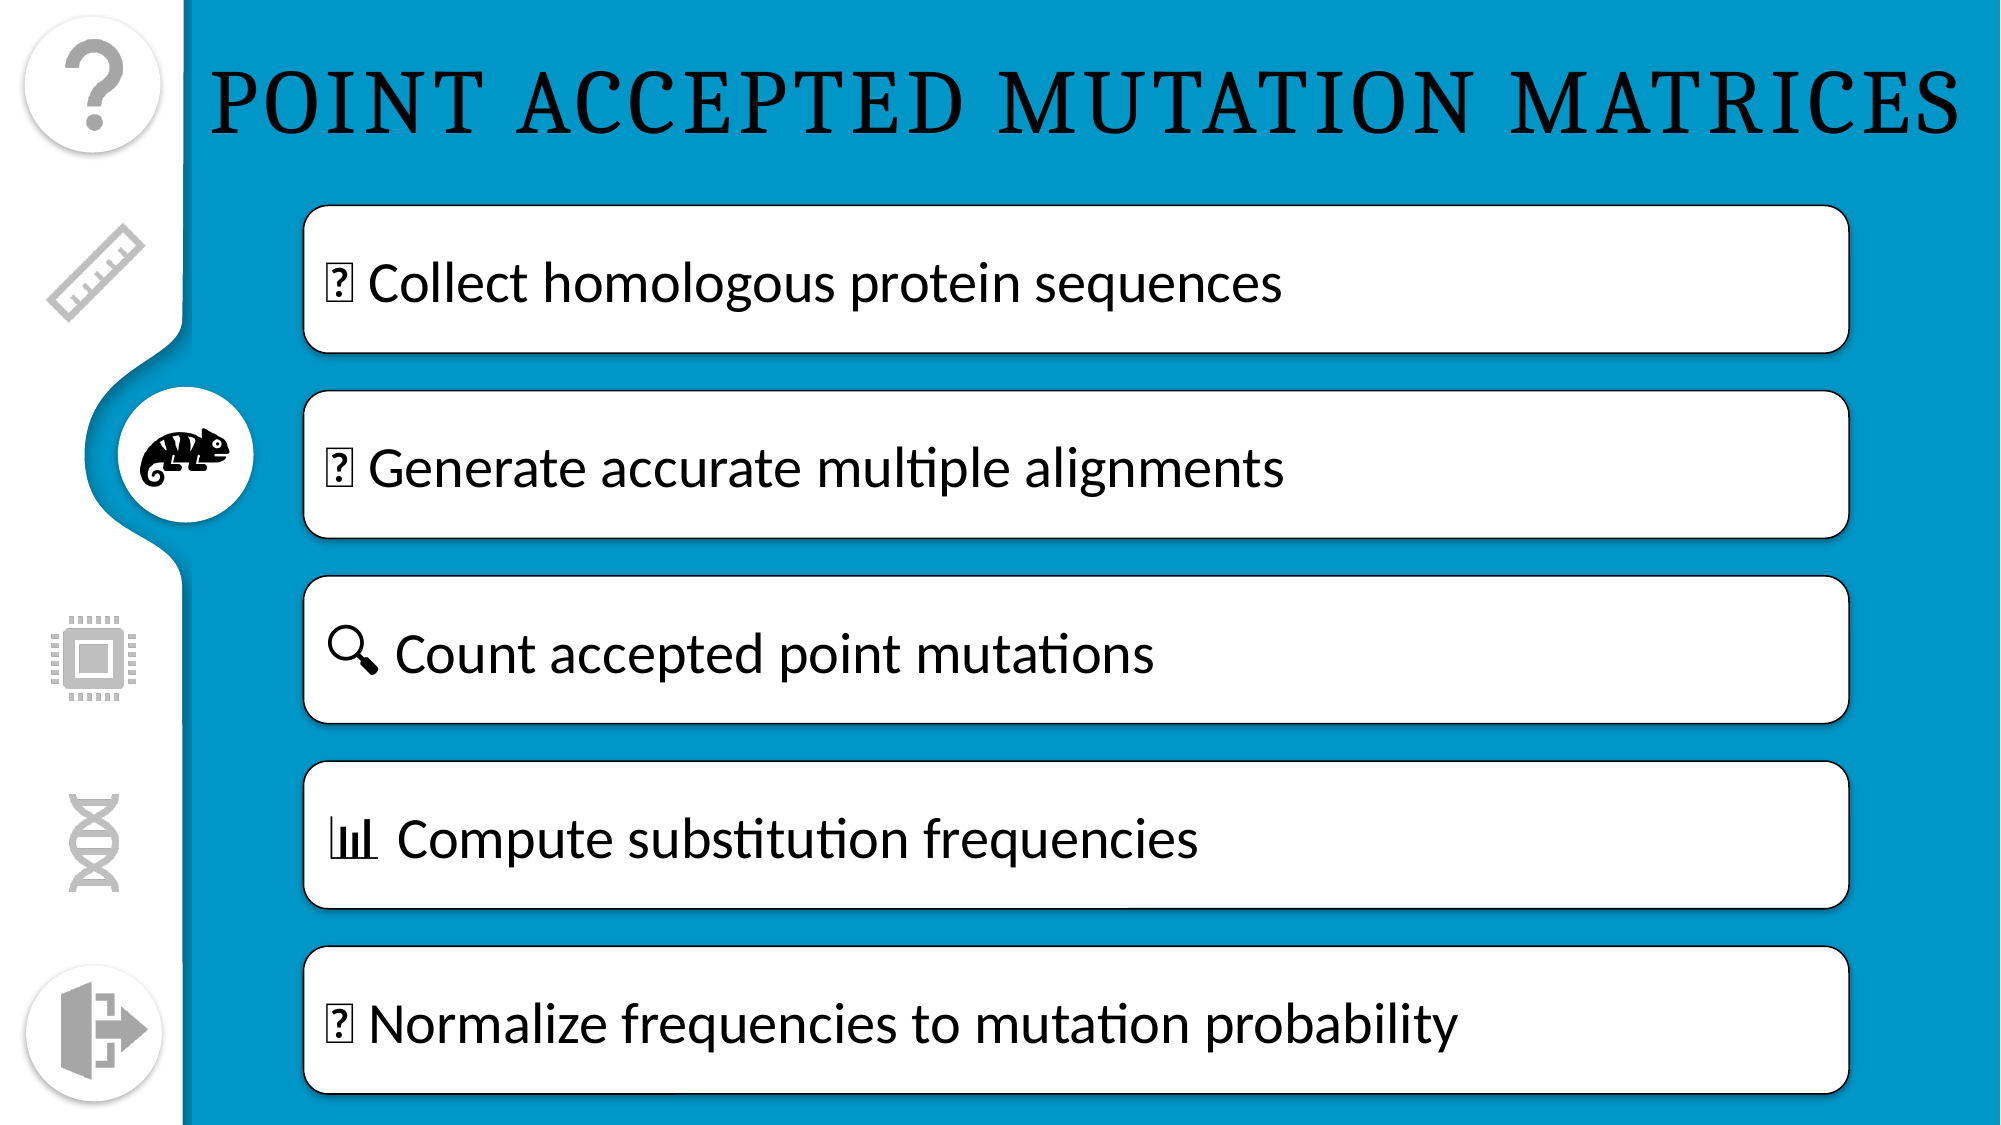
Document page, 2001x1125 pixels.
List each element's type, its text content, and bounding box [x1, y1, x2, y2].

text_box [117, 386, 254, 523]
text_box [25, 965, 163, 1102]
text_box 🔢 Normalize frequencies to mutation probability [302, 945, 1850, 1095]
picture [40, 789, 148, 897]
text_box 🔹 Collect homologous protein sequences [302, 204, 1850, 354]
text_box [24, 16, 161, 153]
text_box 🧩 Generate accurate multiple alignments [302, 389, 1850, 540]
text_box 🔍 Count accepted point mutations [302, 575, 1850, 725]
picture [39, 605, 147, 712]
text_box [0, 0, 185, 1125]
picture [42, 219, 150, 327]
text_box Point Accepted Mutation Matrices [185, 3, 1986, 191]
text_box 📊 Compute substitution frequencies [302, 760, 1850, 910]
